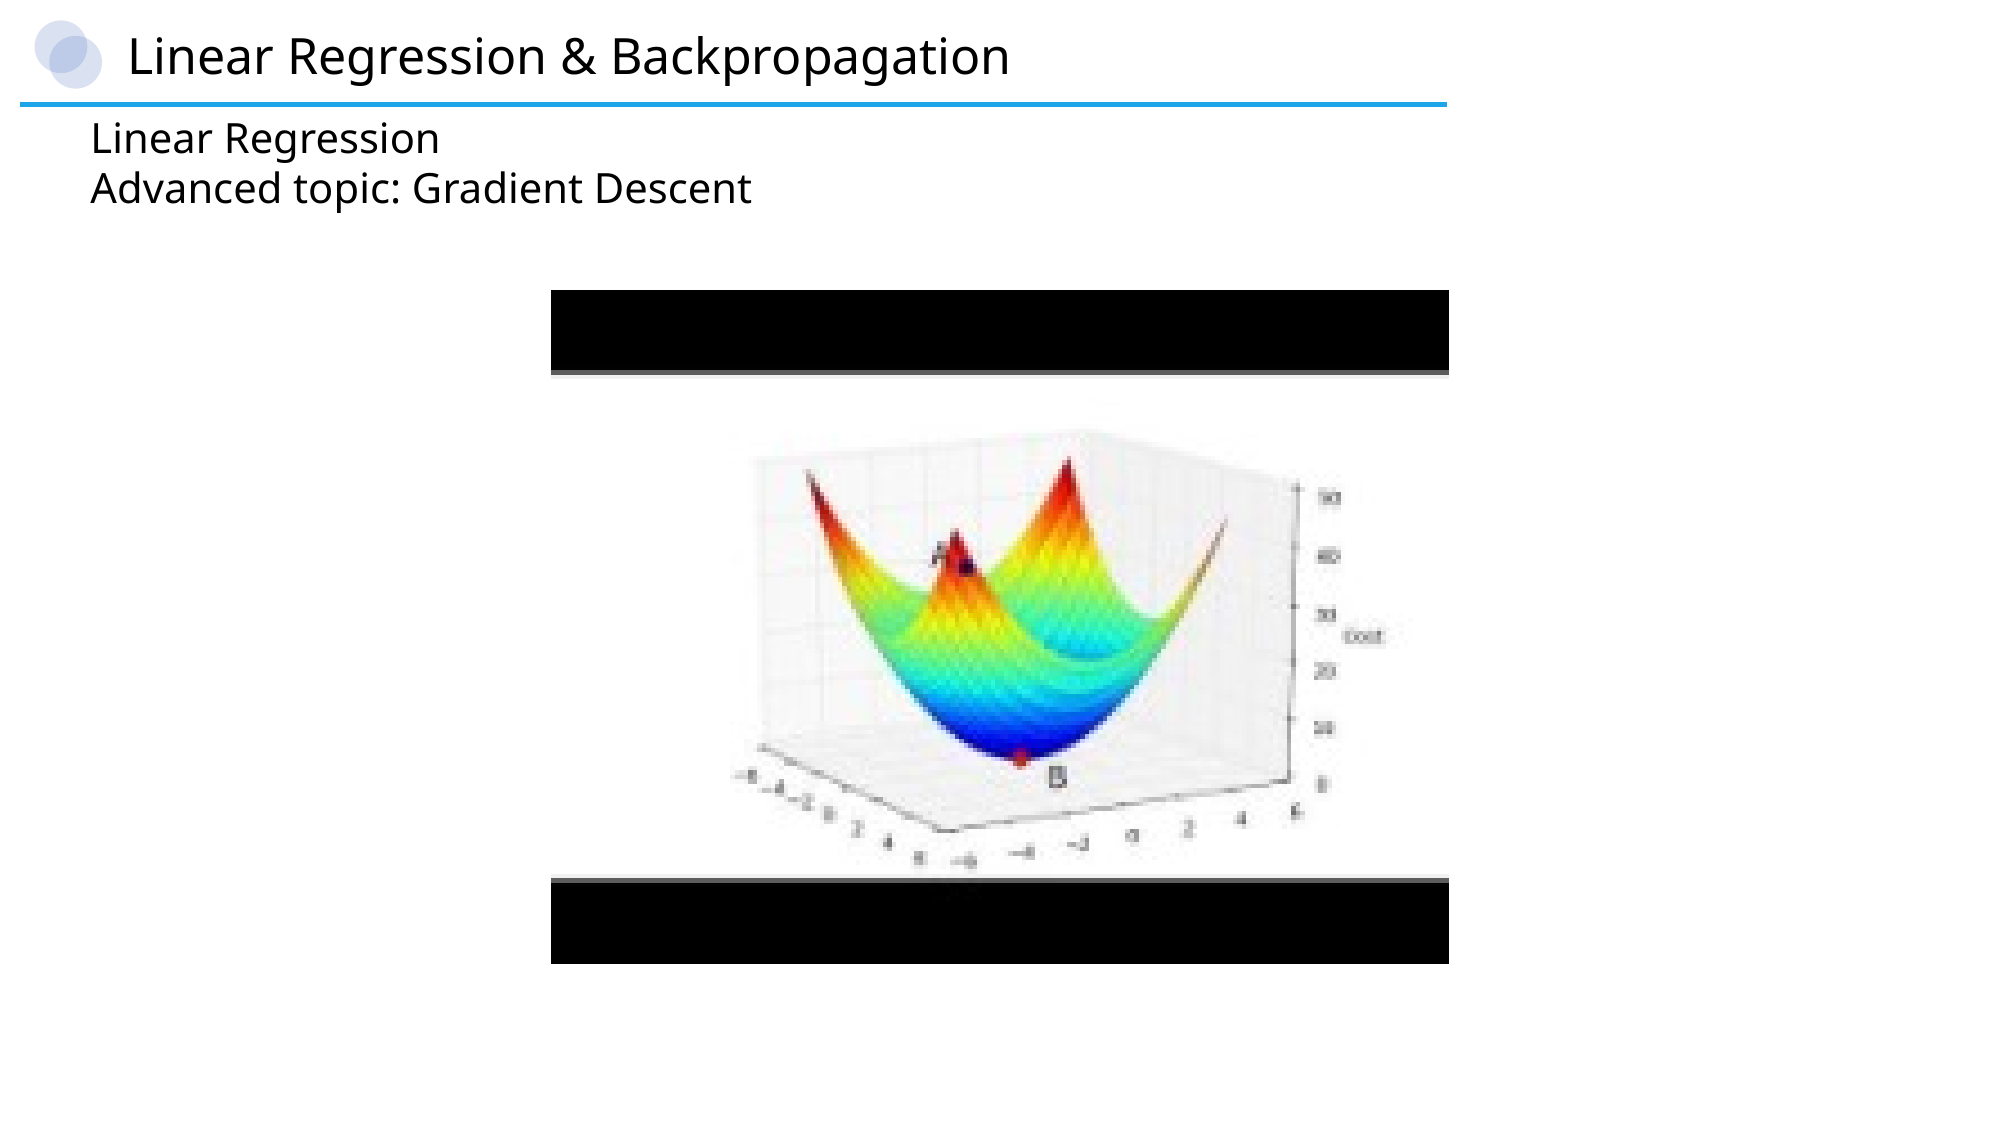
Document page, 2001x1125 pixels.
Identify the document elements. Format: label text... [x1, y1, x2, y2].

text_box [48, 34, 104, 90]
text_box Linear Regression Advanced topic: Gradient Descent [75, 105, 1193, 220]
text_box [550, 290, 1450, 965]
text_box Linear Regression & Backpropagation [112, 17, 1346, 92]
text_box [33, 19, 87, 72]
